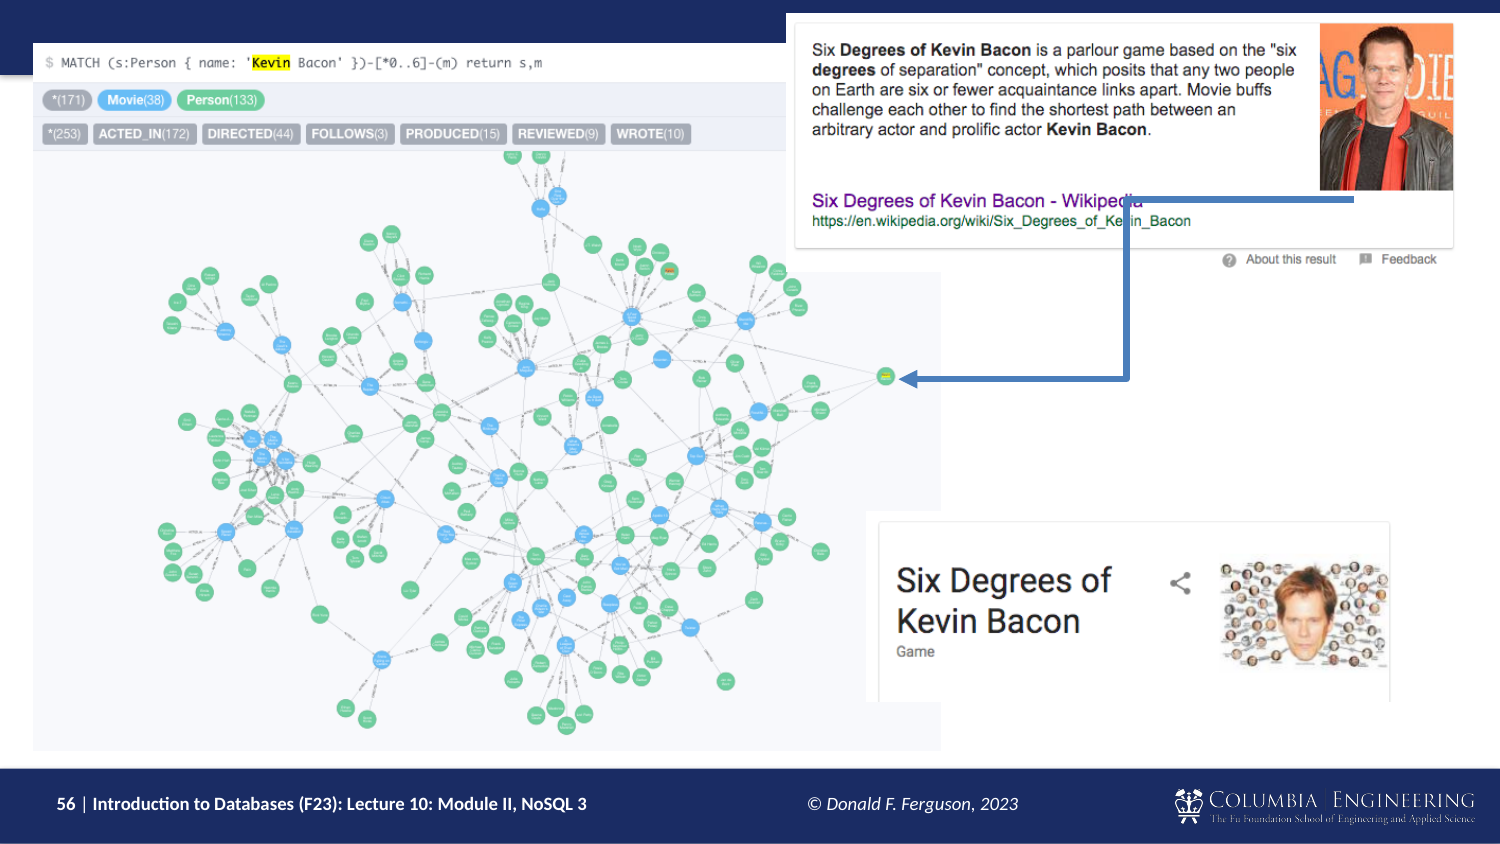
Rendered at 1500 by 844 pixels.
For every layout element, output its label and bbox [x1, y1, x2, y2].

picture [33, 13, 1500, 751]
text_box [898, 199, 1355, 380]
